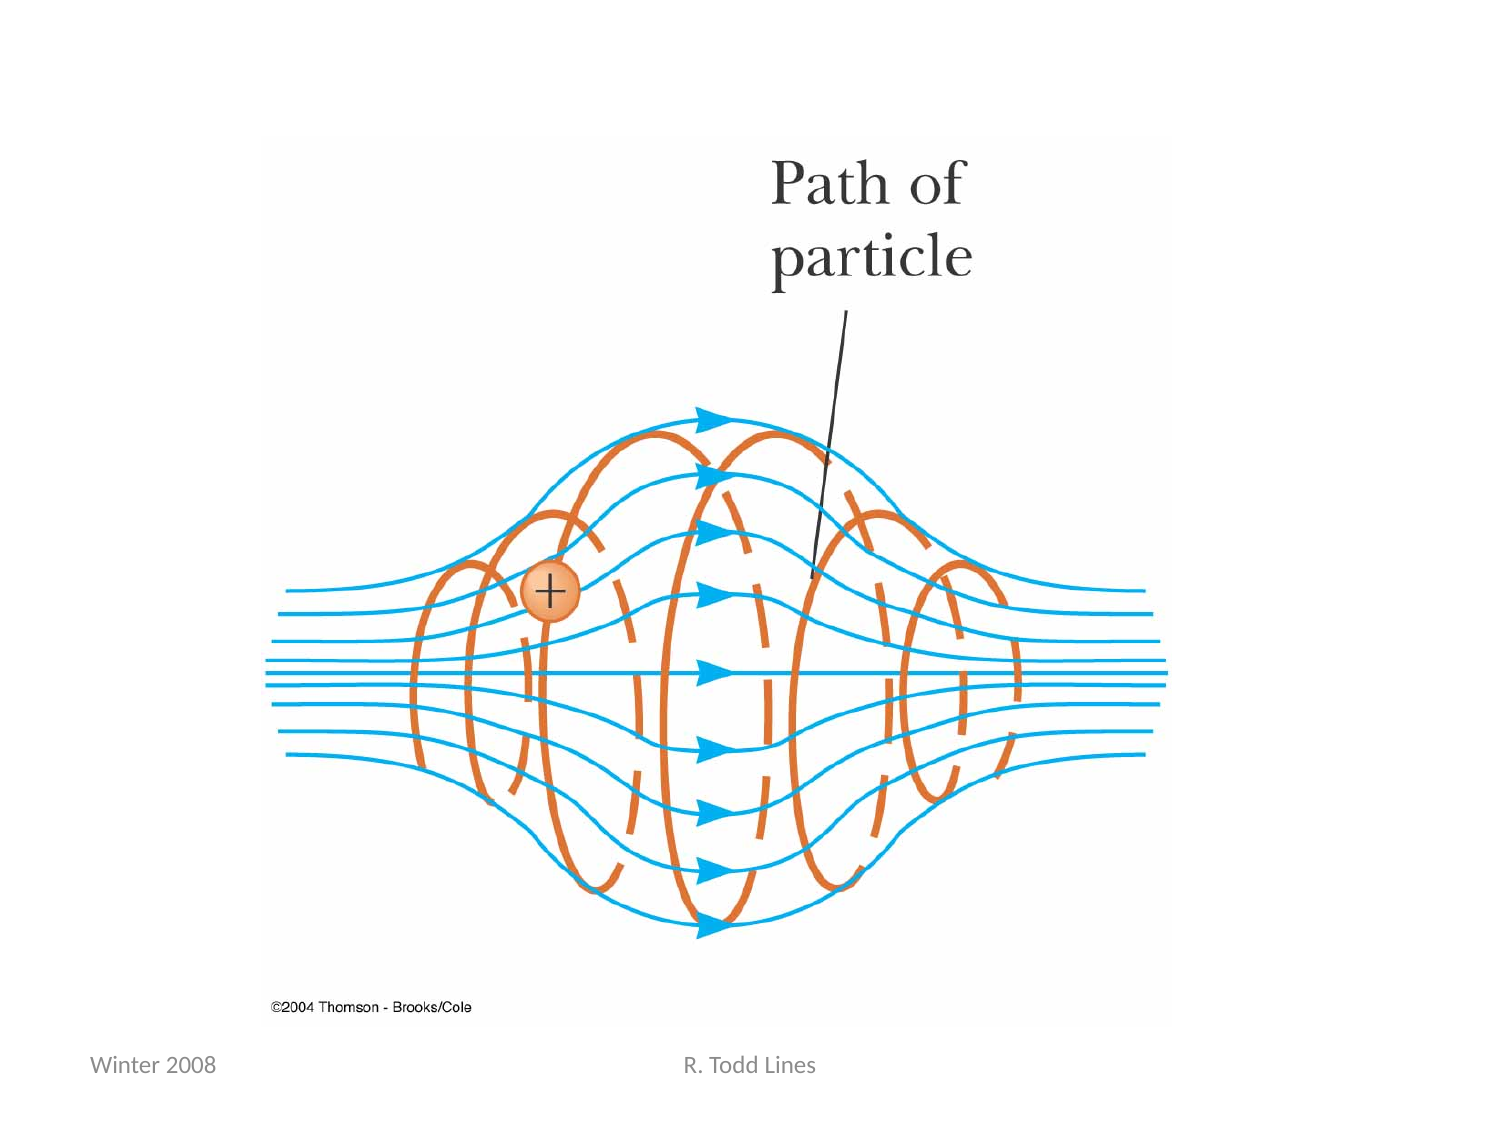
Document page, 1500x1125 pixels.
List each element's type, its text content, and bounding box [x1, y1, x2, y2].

footer R. Todd Lines [512, 1037, 988, 1103]
slide_number Winter 2008 [75, 1024, 425, 1103]
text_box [261, 136, 1172, 1028]
